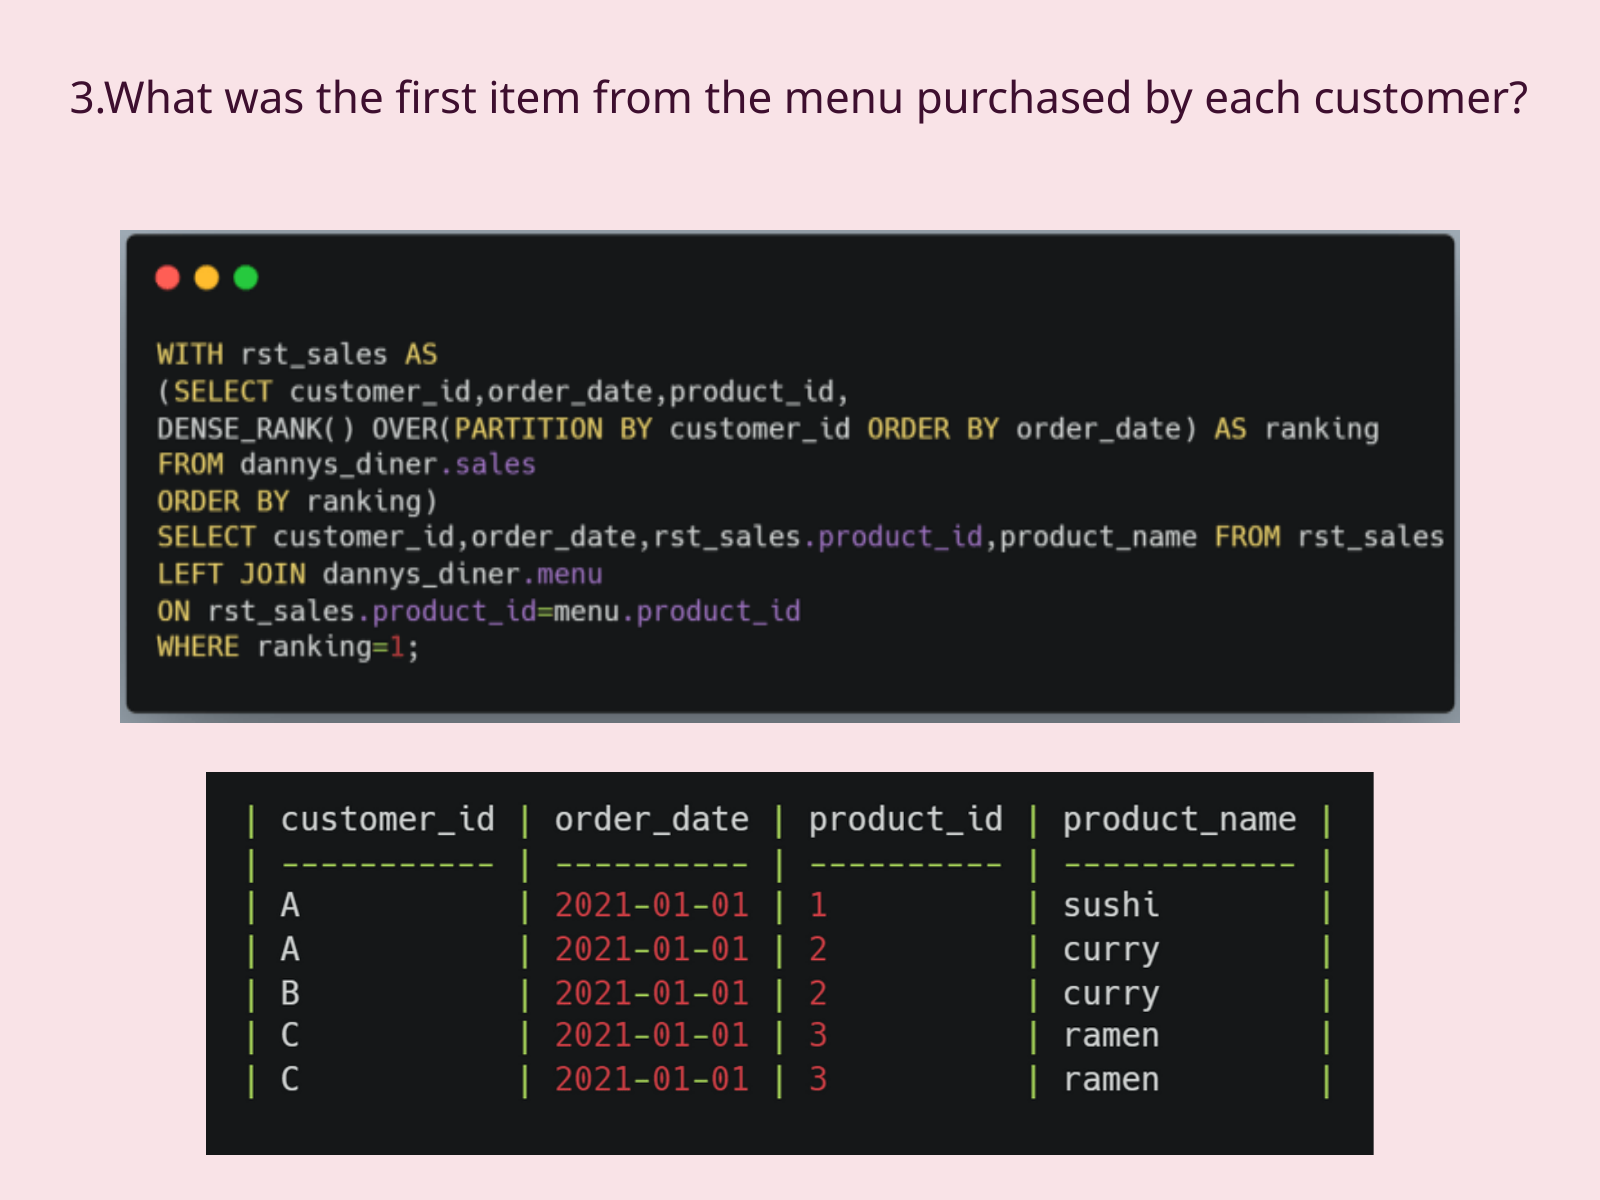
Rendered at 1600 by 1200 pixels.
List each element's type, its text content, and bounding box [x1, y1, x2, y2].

text_box [206, 772, 1374, 1155]
text_box [120, 230, 1460, 723]
text_box 3.What was the first item from the menu purchased by each customer? [40, 60, 1559, 123]
